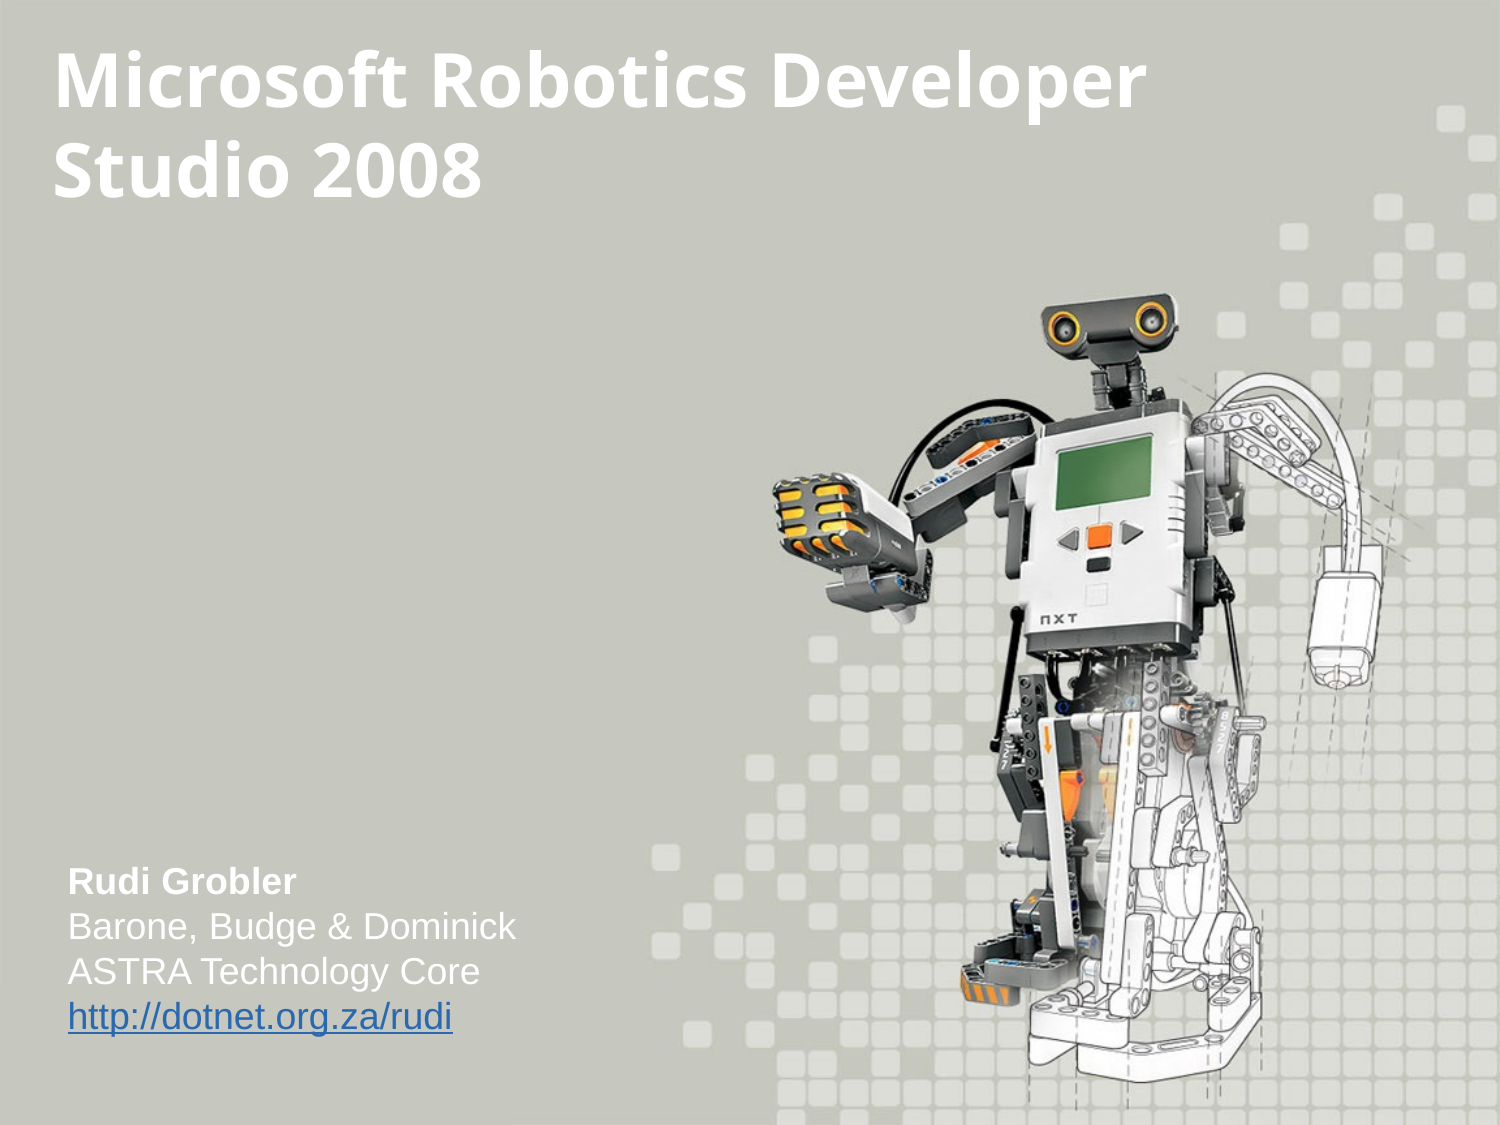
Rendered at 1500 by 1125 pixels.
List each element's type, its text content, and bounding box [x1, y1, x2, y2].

title Microsoft Robotics Developer Studio 2008 [37, 24, 1313, 129]
picture [0, 0, 1500, 1125]
text_box Rudi Grobler Barone, Budge & Dominick ASTRA Technology Core http://dotnet.org.za/rudi [52, 849, 532, 1045]
